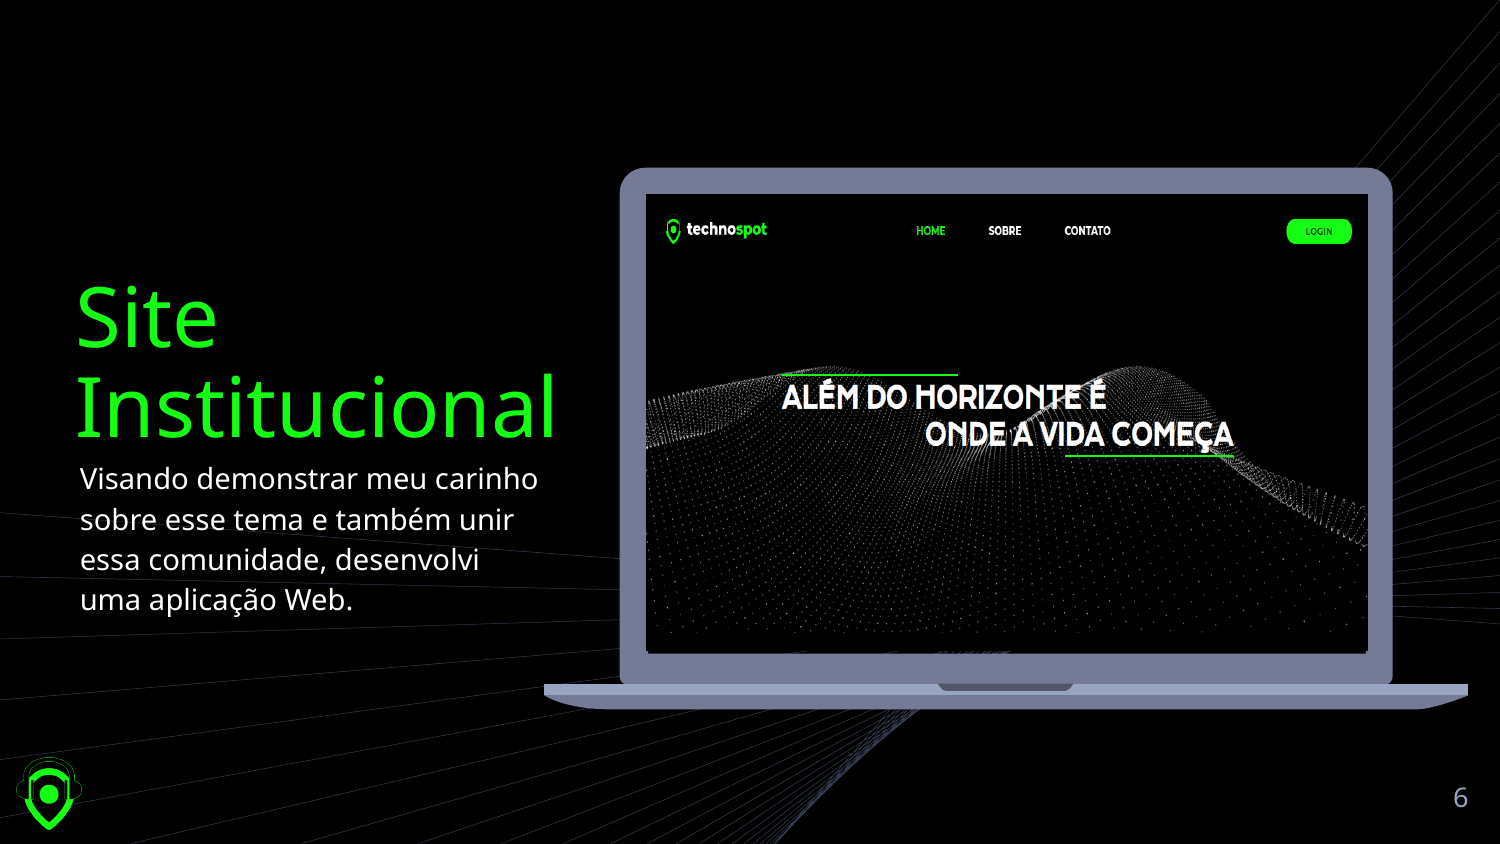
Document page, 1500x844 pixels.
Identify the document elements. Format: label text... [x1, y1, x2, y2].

picture [646, 194, 1368, 652]
slide_number 6 [1378, 766, 1469, 832]
list Visando demonstrar meu carinho sobre esse tema e também unir essa comunidade, desenvolvi uma aplicação Web. [79, 456, 538, 632]
text_box Site Institucional [75, 279, 538, 456]
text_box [543, 167, 1469, 710]
picture [16, 757, 83, 831]
